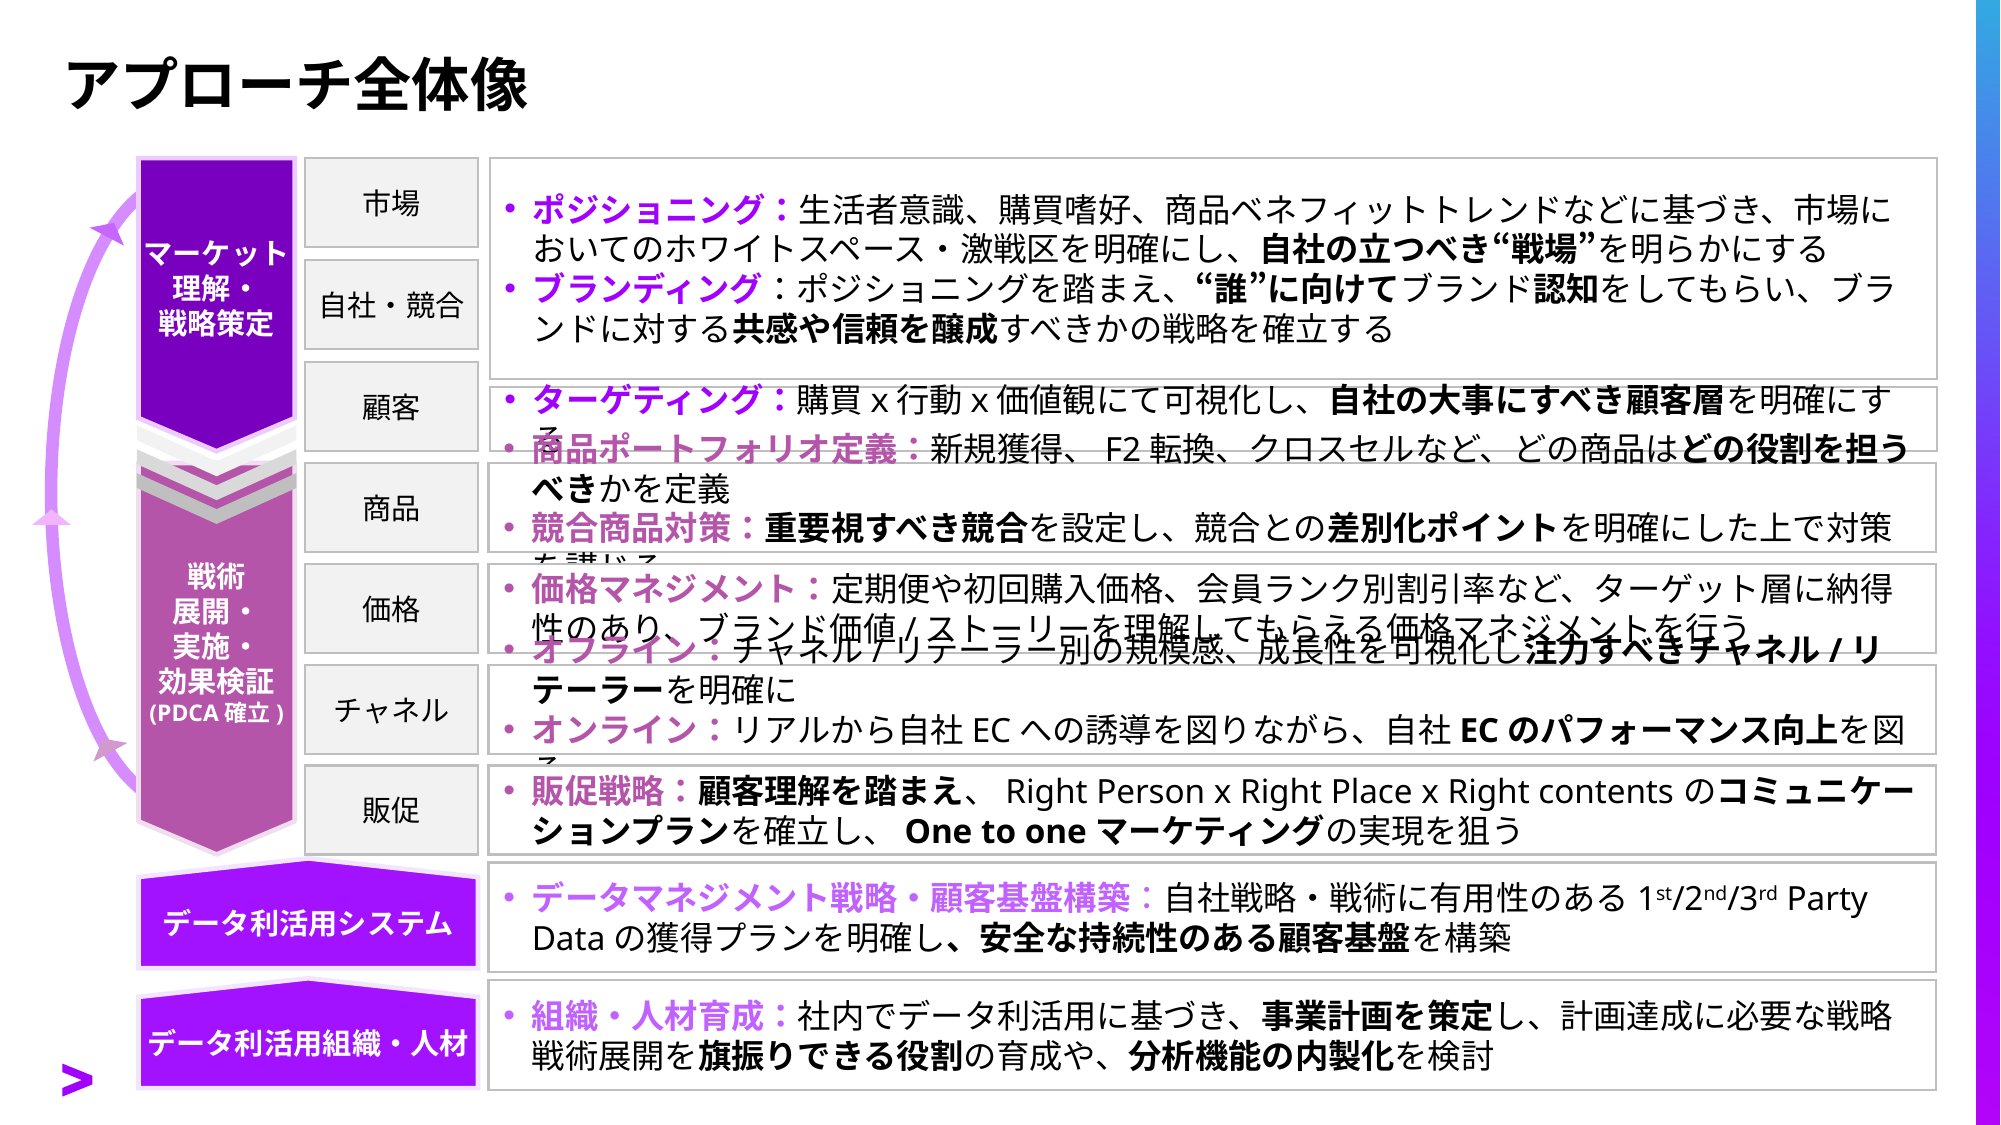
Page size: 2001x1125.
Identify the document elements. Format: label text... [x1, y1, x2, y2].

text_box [32, 146, 479, 855]
title アプローチ全体像 [62, 48, 1936, 118]
text_box オフライン：チャネル/リテーラー別の規模感、成長性を可視化し注力すべきチャネル/リテーラーを明確に オンライン：リアルから自社ECへの誘導を図りながら、自社ECのパフォーマンス向上を図る [487, 664, 1937, 755]
picture [1976, 0, 2000, 1125]
text_box ポジショニング：生活者意識、購買嗜好、商品ベネフィットトレンドなどに基づき、市場においてのホワイトスペース・激戦区を明確にし、自社の立つべき“戦場”を明らかにする ブランディング：ポジショニングを踏まえ、“誰”に向けてブランド認知をしてもらい、ブランドに対する共感や信頼を醸成すべきかの戦略を確立する [489, 157, 1938, 380]
text_box ターゲティング：購買ｘ行動ｘ価値観にて可視化し、自社の大事にすべき顧客層を明確にする [489, 386, 1938, 452]
text_box 組織・人材育成：社内でデータ利活用に基づき、事業計画を策定し、計画達成に必要な戦略戦術展開を旗振りできる役割の育成や、分析機能の内製化を検討 [487, 979, 1937, 1091]
text_box データ利活用組織・人材 [137, 977, 480, 1090]
text_box 商品ポートフォリオ定義：新規獲得、F2転換、クロスセルなど、どの商品はどの役割を担うべきかを定義 競合商品対策：重要視すべき競合を設定し、競合との差別化ポイントを明確にした上で対策を講じる [487, 462, 1937, 553]
text_box データマネジメント戦略・顧客基盤構築：自社戦略・戦術に有用性のある1st/2nd/3rd Party Dataの獲得プランを明確し、安全な持続性のある顧客基盤を構築 [487, 861, 1937, 973]
text_box データ利活用システム [137, 857, 480, 970]
text_box 販促戦略：顧客理解を踏まえ、Right Person x Right Place x Right contentsのコミュニケーションプランを確立し、One to oneマーケティングの実現を狙う [487, 764, 1937, 856]
text_box 価格マネジメント：定期便や初回購入価格、会員ランク別割引率など、ターゲット層に納得性のあり、ブランド価値/ストーリーを理解してもらえる価格マネジメントを行う [487, 563, 1937, 654]
